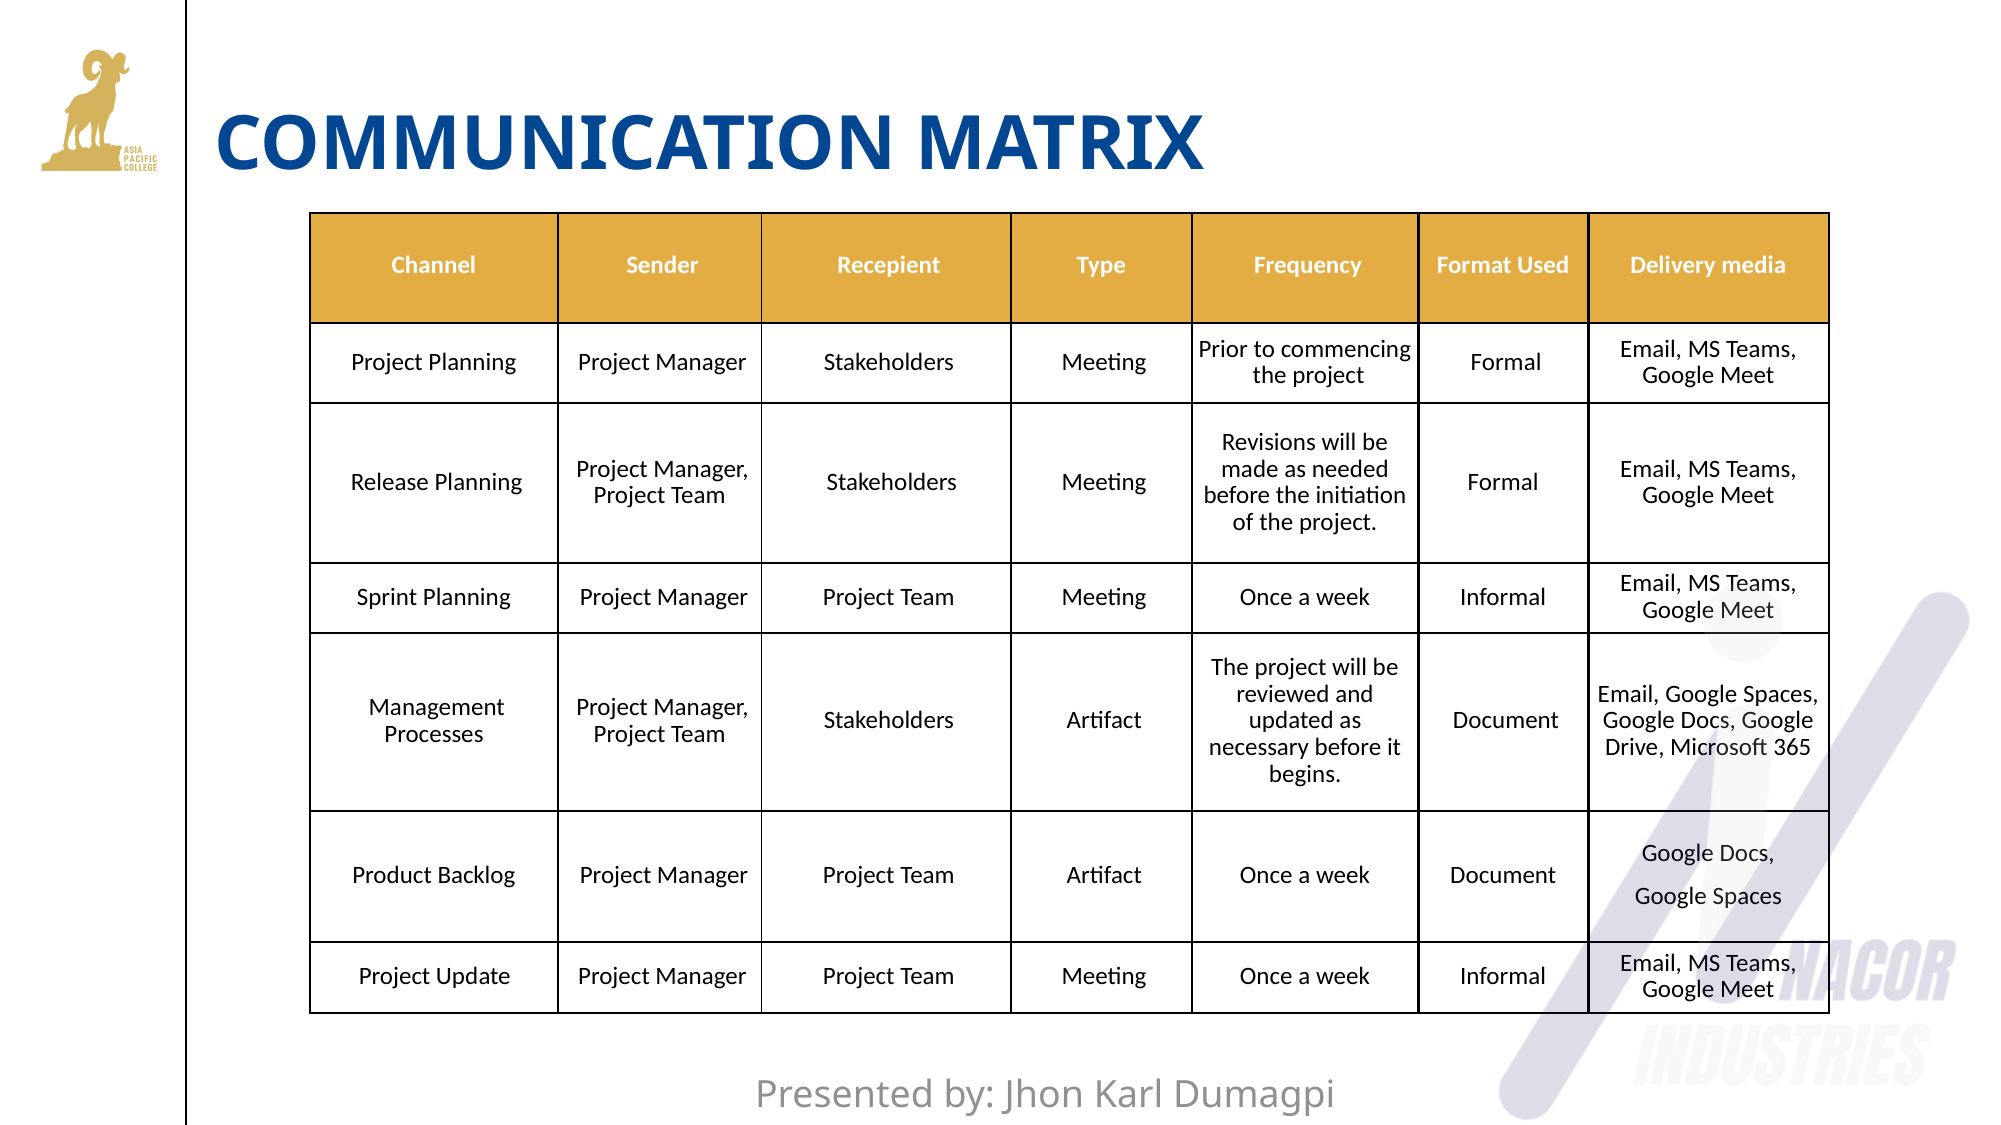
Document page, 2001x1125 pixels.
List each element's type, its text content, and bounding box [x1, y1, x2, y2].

table_cell Project Team [762, 564, 1010, 632]
table_cell Formal [1420, 324, 1587, 402]
table_cell Project Manager [559, 943, 761, 1012]
table_cell Project Planning [311, 324, 557, 402]
table_cell Release Planning [311, 404, 557, 562]
picture [32, 43, 166, 177]
table_cell Stakeholders [762, 404, 1010, 562]
table_cell Informal [1420, 564, 1492, 632]
table_header Format Used [1420, 214, 1587, 322]
table_cell Email, MS Teams, Google Meet [1590, 404, 1828, 553]
table_cell Meeting [1012, 943, 1191, 1012]
table_cell Stakeholders [762, 634, 1010, 810]
table_cell Artifact [1012, 812, 1191, 941]
table_header Delivery media [1590, 214, 1828, 322]
table_header Sender [559, 214, 761, 322]
table_cell Once a week [1193, 943, 1417, 1012]
table_cell Sprint Planning [311, 564, 557, 632]
table_cell Project Manager, Project Team [559, 634, 761, 810]
table_cell Meeting [1012, 324, 1191, 402]
table_cell Project Manager [559, 812, 761, 941]
table_cell Meeting [1012, 564, 1191, 632]
title Communication matrix [214, 64, 1877, 193]
table_cell Project Team [762, 943, 1010, 1012]
picture [1492, 553, 2000, 1125]
table_cell Document [1420, 634, 1492, 810]
table_cell Project Update [311, 943, 557, 1012]
table_cell Meeting [1012, 404, 1191, 562]
table_cell Artifact [1012, 634, 1191, 810]
table_header Type [1012, 214, 1191, 322]
table_cell Once a week [1193, 564, 1417, 632]
table_cell Stakeholders [762, 324, 1010, 402]
table_cell Document [1420, 812, 1492, 941]
table_cell The project will be reviewed and updated as necessary before it begins. [1193, 634, 1417, 810]
table_cell Management Processes [311, 634, 557, 810]
table_cell Project Team [762, 812, 1010, 941]
table_header Channel [311, 214, 557, 322]
table_cell Project Manager [559, 324, 761, 402]
table_cell Project Manager [559, 564, 761, 632]
table_cell Product Backlog [311, 812, 557, 941]
table_cell Formal [1420, 404, 1587, 562]
table_cell Revisions will be made as needed before the initiation of the project. [1193, 404, 1417, 562]
table_header Frequency [1193, 214, 1417, 322]
table_cell Project Manager, Project Team [559, 404, 761, 562]
table_cell Email, MS Teams, Google Meet [1590, 324, 1828, 402]
table_cell Prior to commencing the project [1193, 324, 1417, 402]
table_cell Once a week [1193, 812, 1417, 941]
table_cell Informal [1420, 943, 1492, 1012]
table_header Recepient [762, 214, 1010, 322]
text_box Presented by: Jhon Karl Dumagpi [740, 1062, 1351, 1123]
